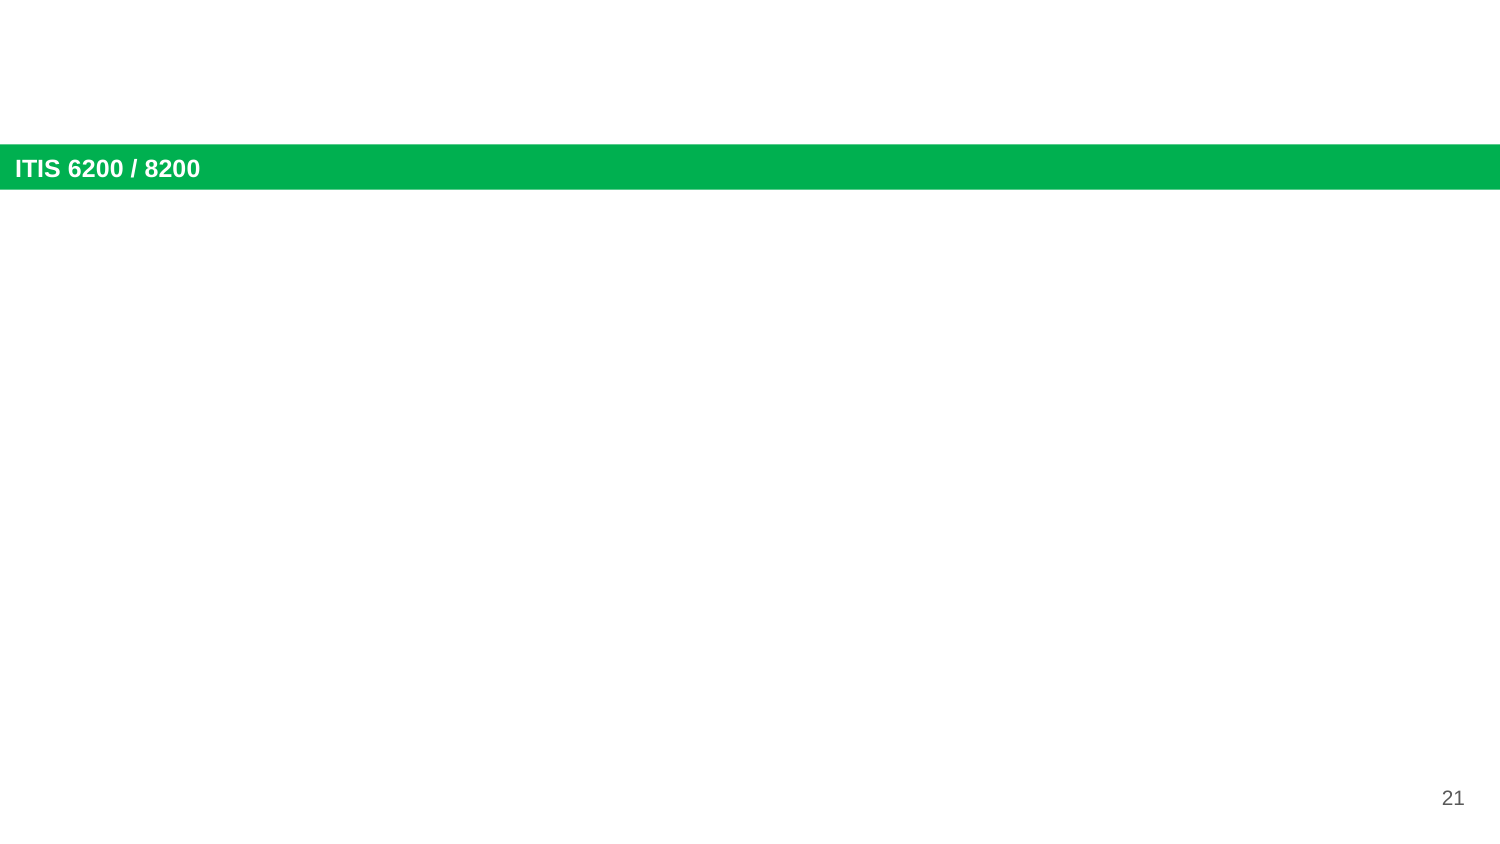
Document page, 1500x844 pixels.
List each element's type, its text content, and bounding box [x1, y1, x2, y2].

slide_number 21 [1389, 764, 1480, 830]
